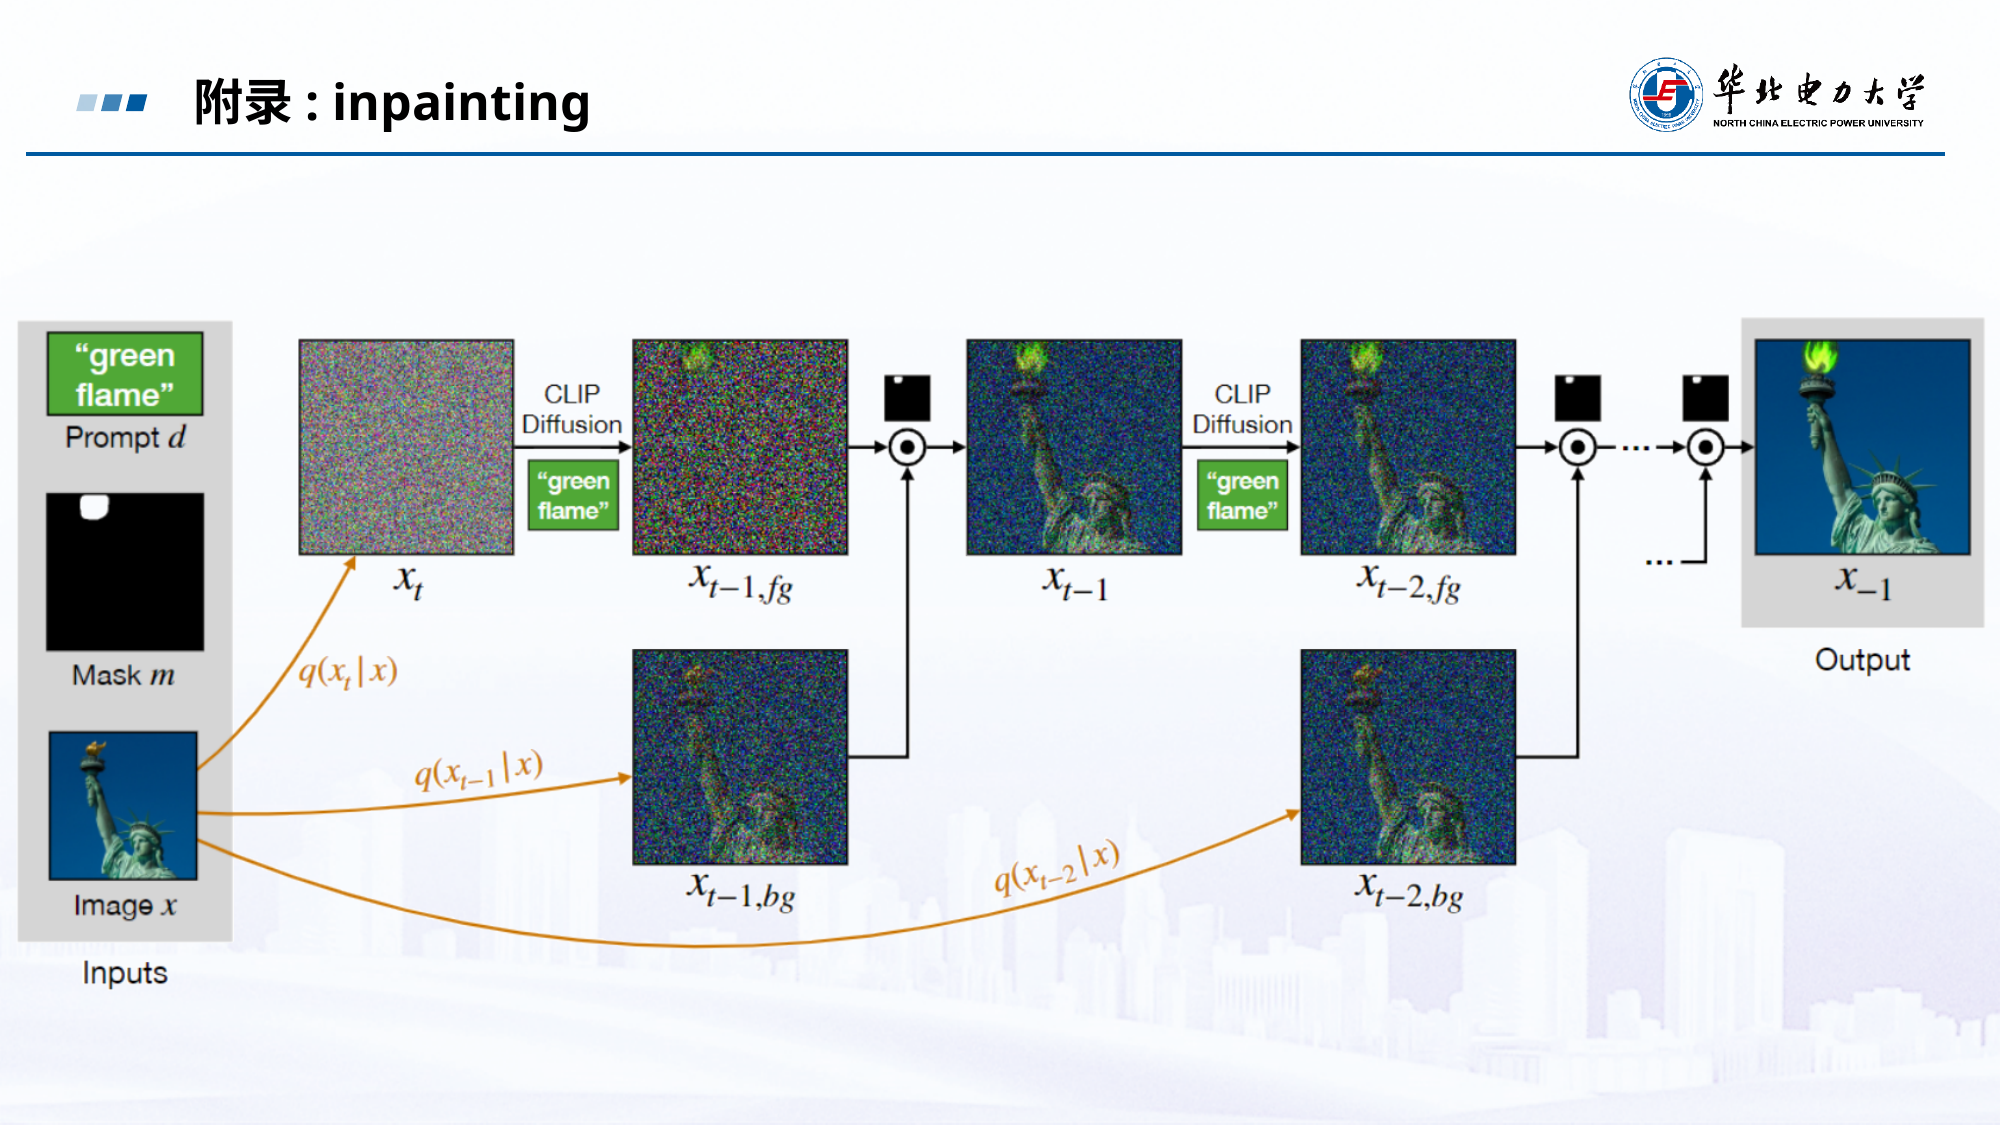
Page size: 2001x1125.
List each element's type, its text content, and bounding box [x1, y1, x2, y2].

picture [0, 0, 2000, 1125]
text_box 附录: inpainting [178, 62, 1250, 138]
